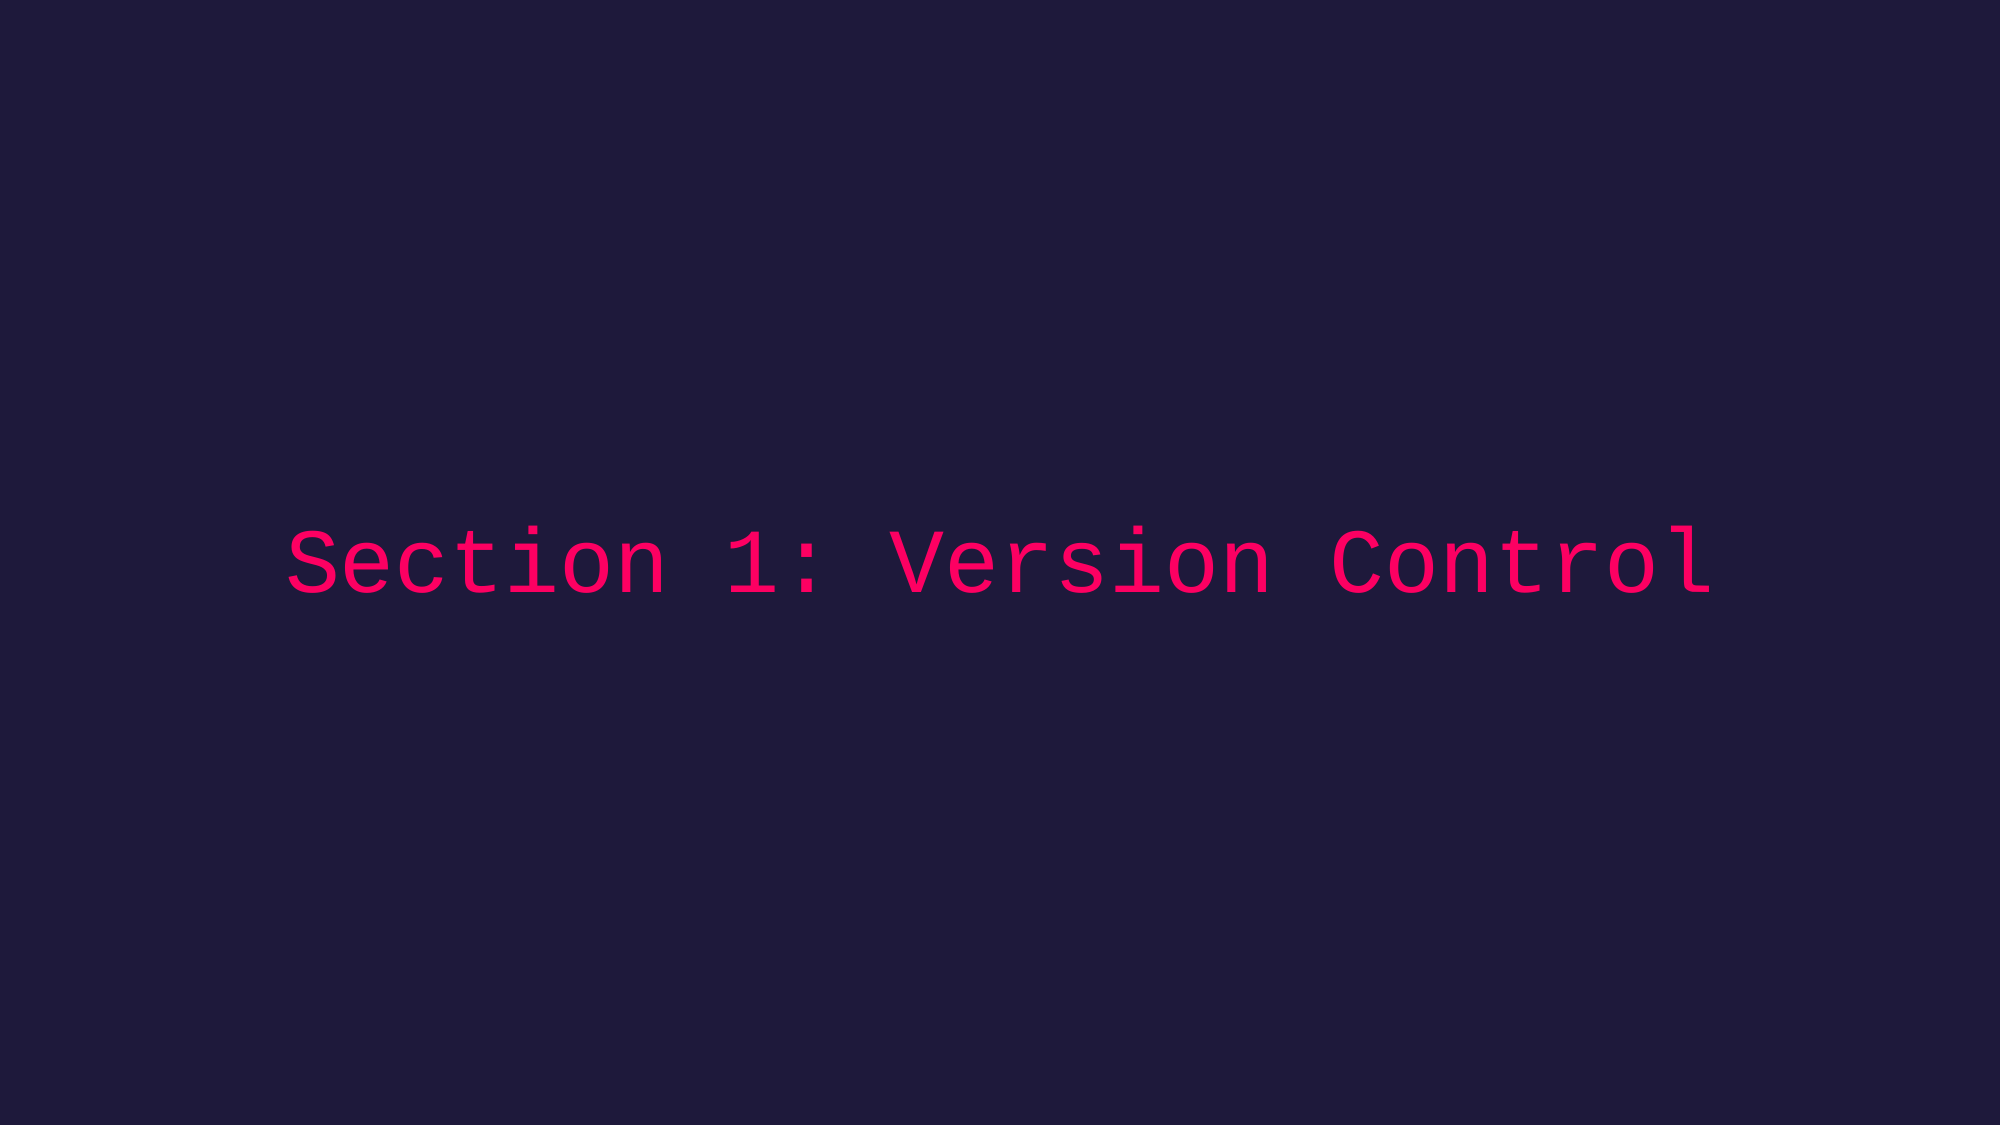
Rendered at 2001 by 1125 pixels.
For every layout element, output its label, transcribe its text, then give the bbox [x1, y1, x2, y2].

title Section 1: Version Control [192, 421, 1808, 704]
